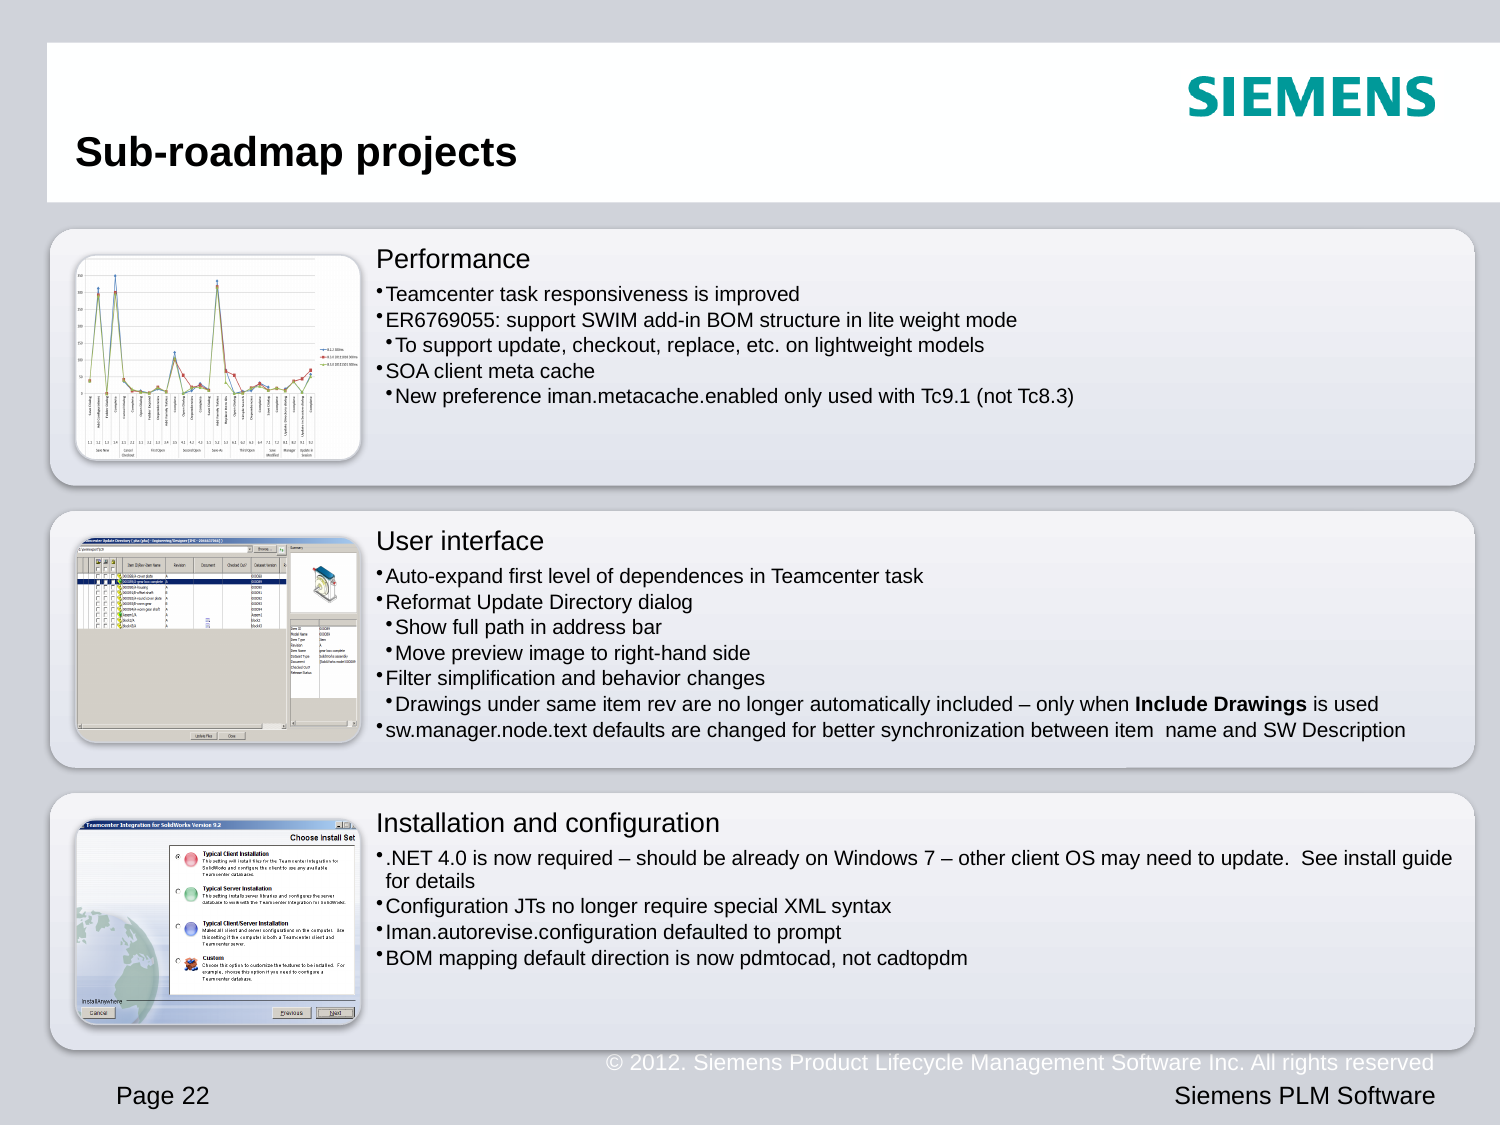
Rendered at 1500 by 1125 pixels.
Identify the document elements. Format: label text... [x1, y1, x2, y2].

picture [1351, 69, 1444, 123]
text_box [49, 228, 1476, 1051]
title Sub-roadmap projects [74, 44, 1351, 176]
